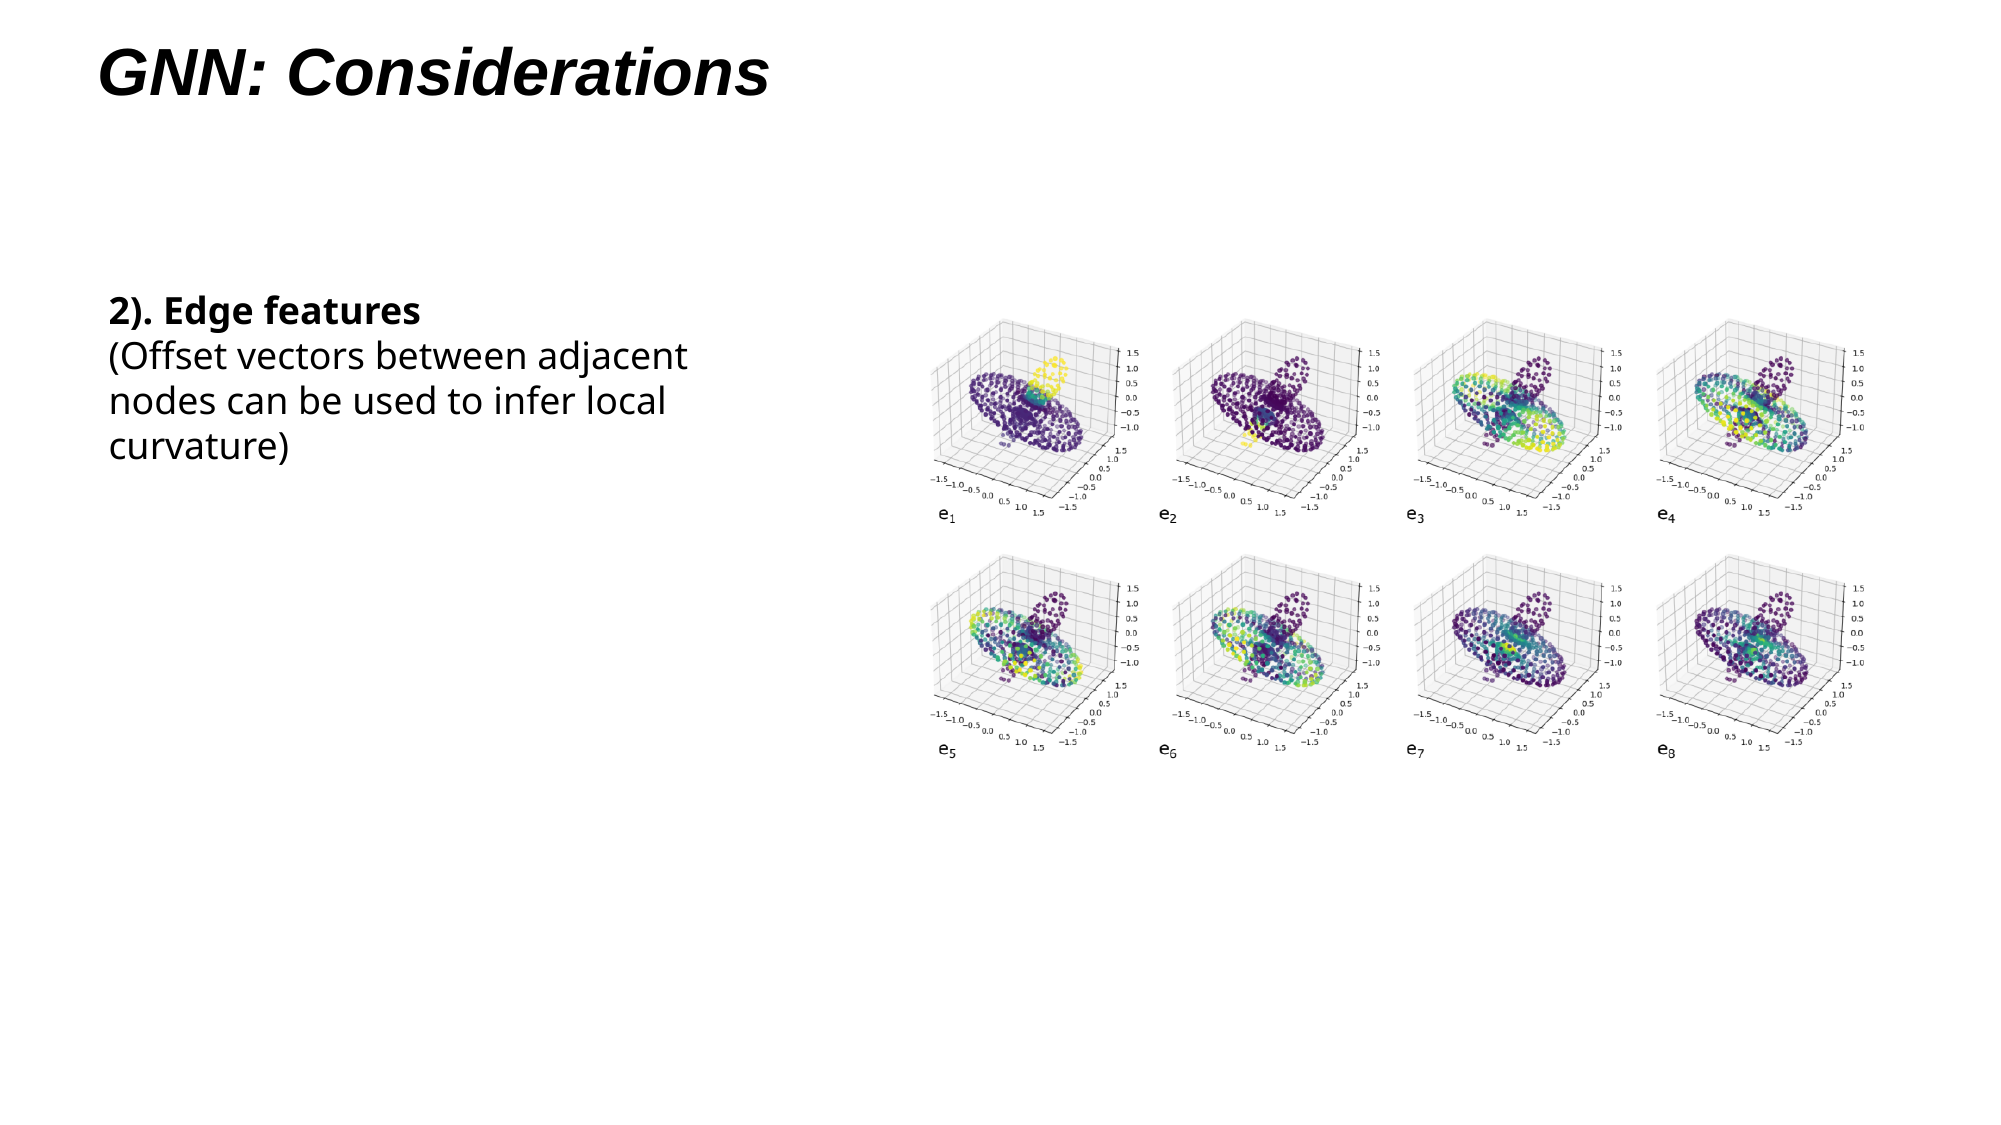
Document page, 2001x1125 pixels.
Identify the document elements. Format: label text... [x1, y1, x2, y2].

picture [871, 268, 1907, 779]
text_box GNN: Considerations [82, 0, 2000, 118]
text_box 2). Edge features (Offset vectors between adjacent nodes can be used to infer local curvature) [93, 280, 762, 475]
